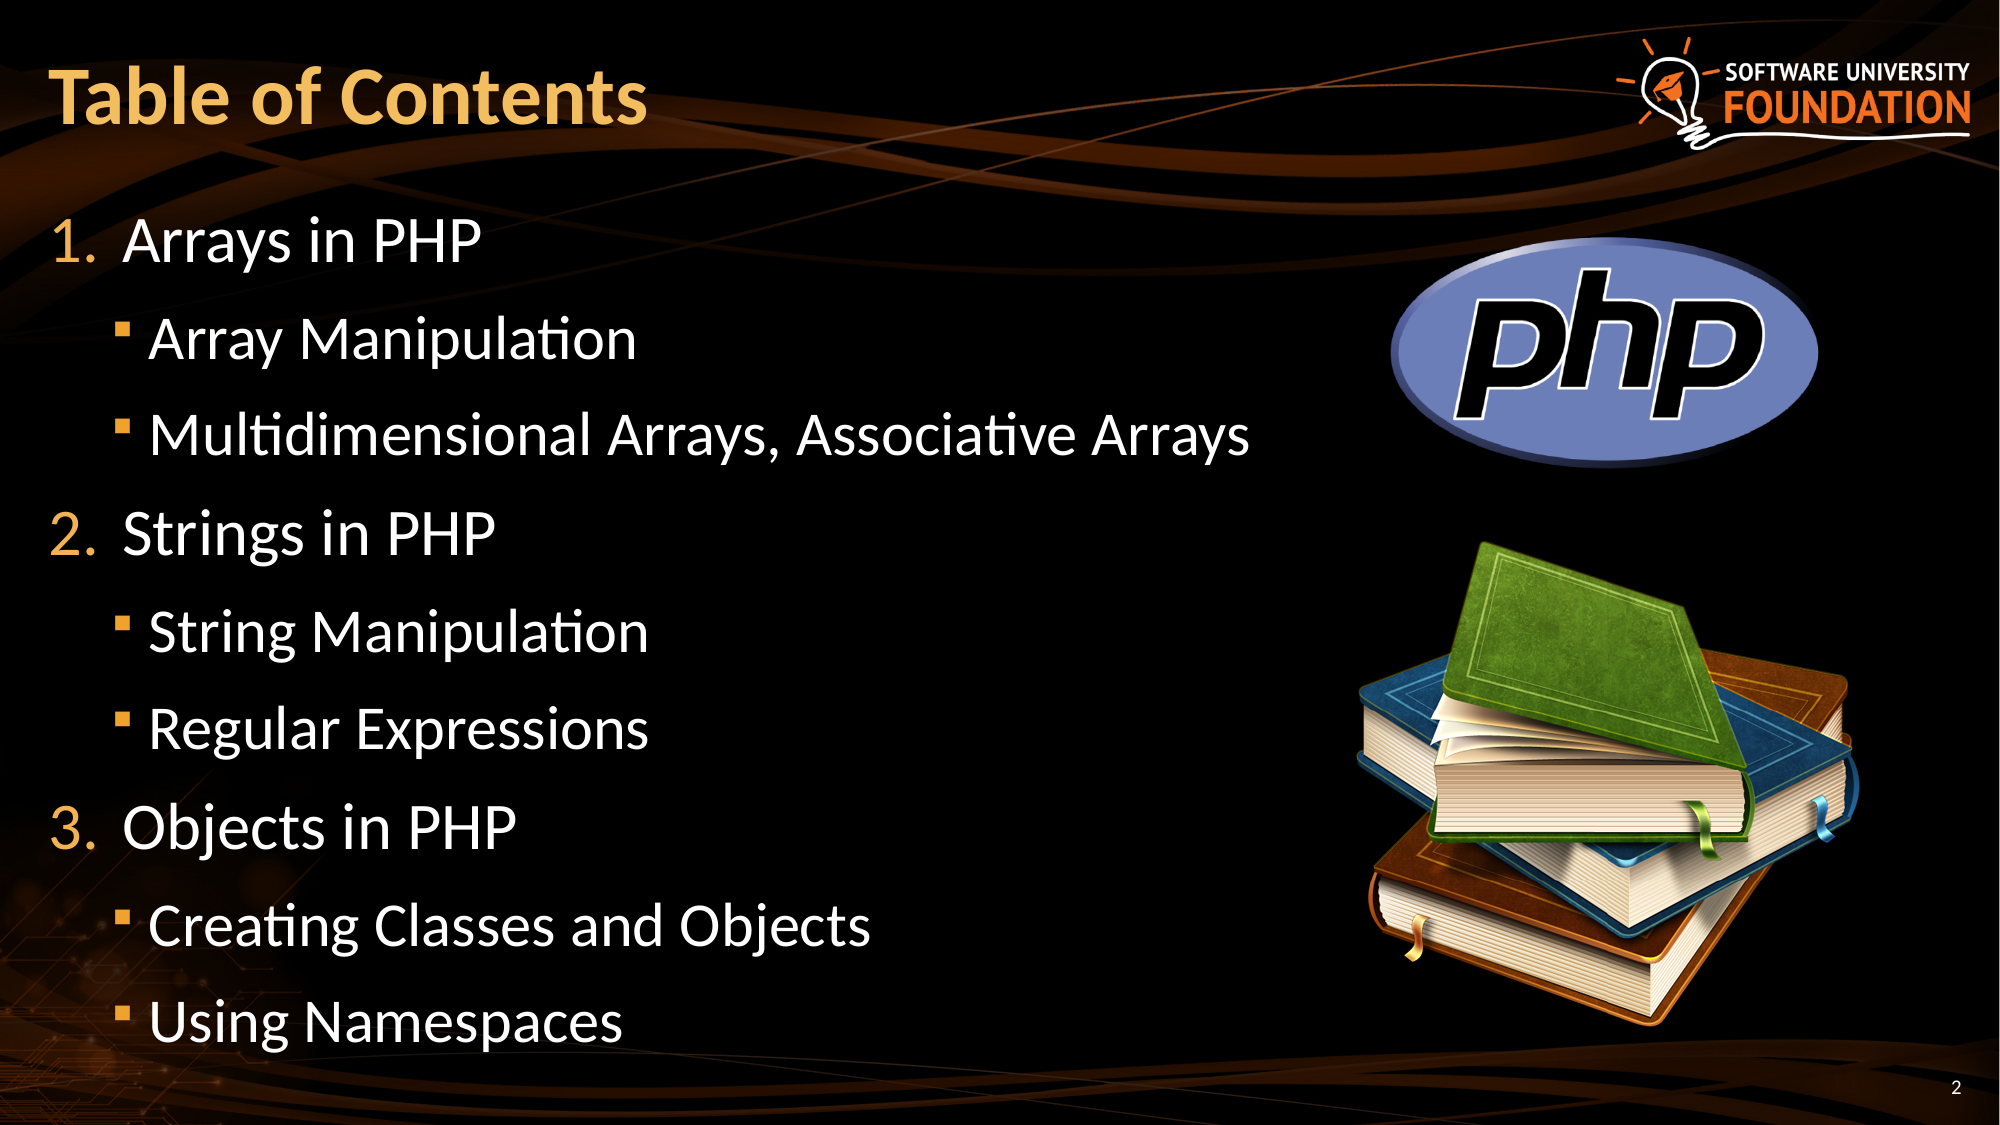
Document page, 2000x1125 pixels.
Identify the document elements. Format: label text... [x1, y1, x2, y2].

title Table of Contents [30, 6, 1602, 189]
slide_number 2 [1897, 1070, 1968, 1103]
picture [0, 0, 2000, 1125]
list Arrays in PHP Array Manipulation Multidimensional Arrays, Associative Arrays Strings in PHP String Manipulation Regular Expressions Objects in PHP Creating Classes and Objects Using Namespaces [31, 195, 1968, 1103]
